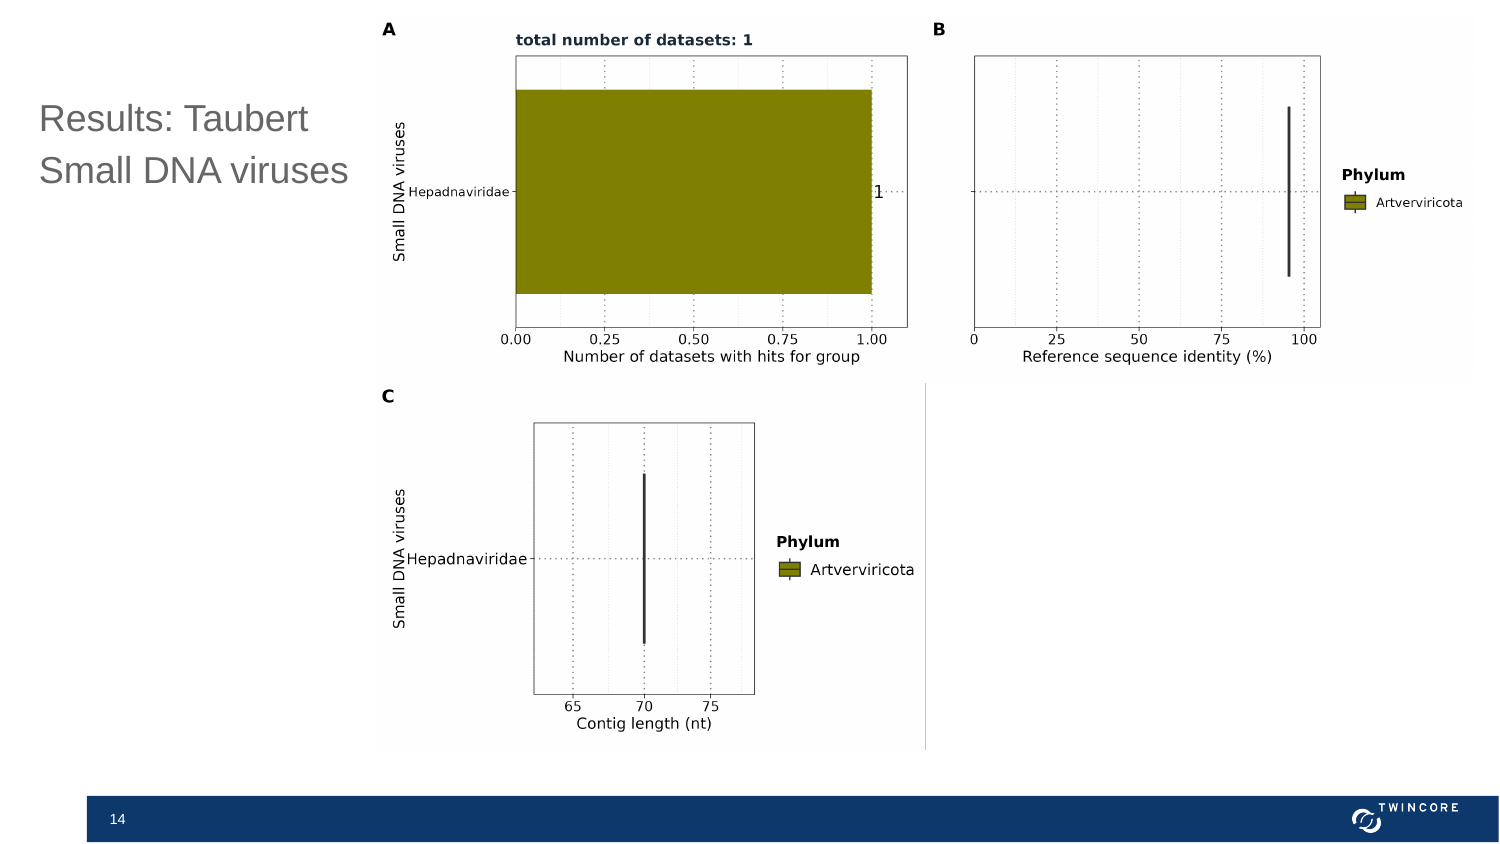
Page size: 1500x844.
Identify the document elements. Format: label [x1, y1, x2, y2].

picture [1352, 803, 1458, 833]
picture [374, 15, 1477, 751]
